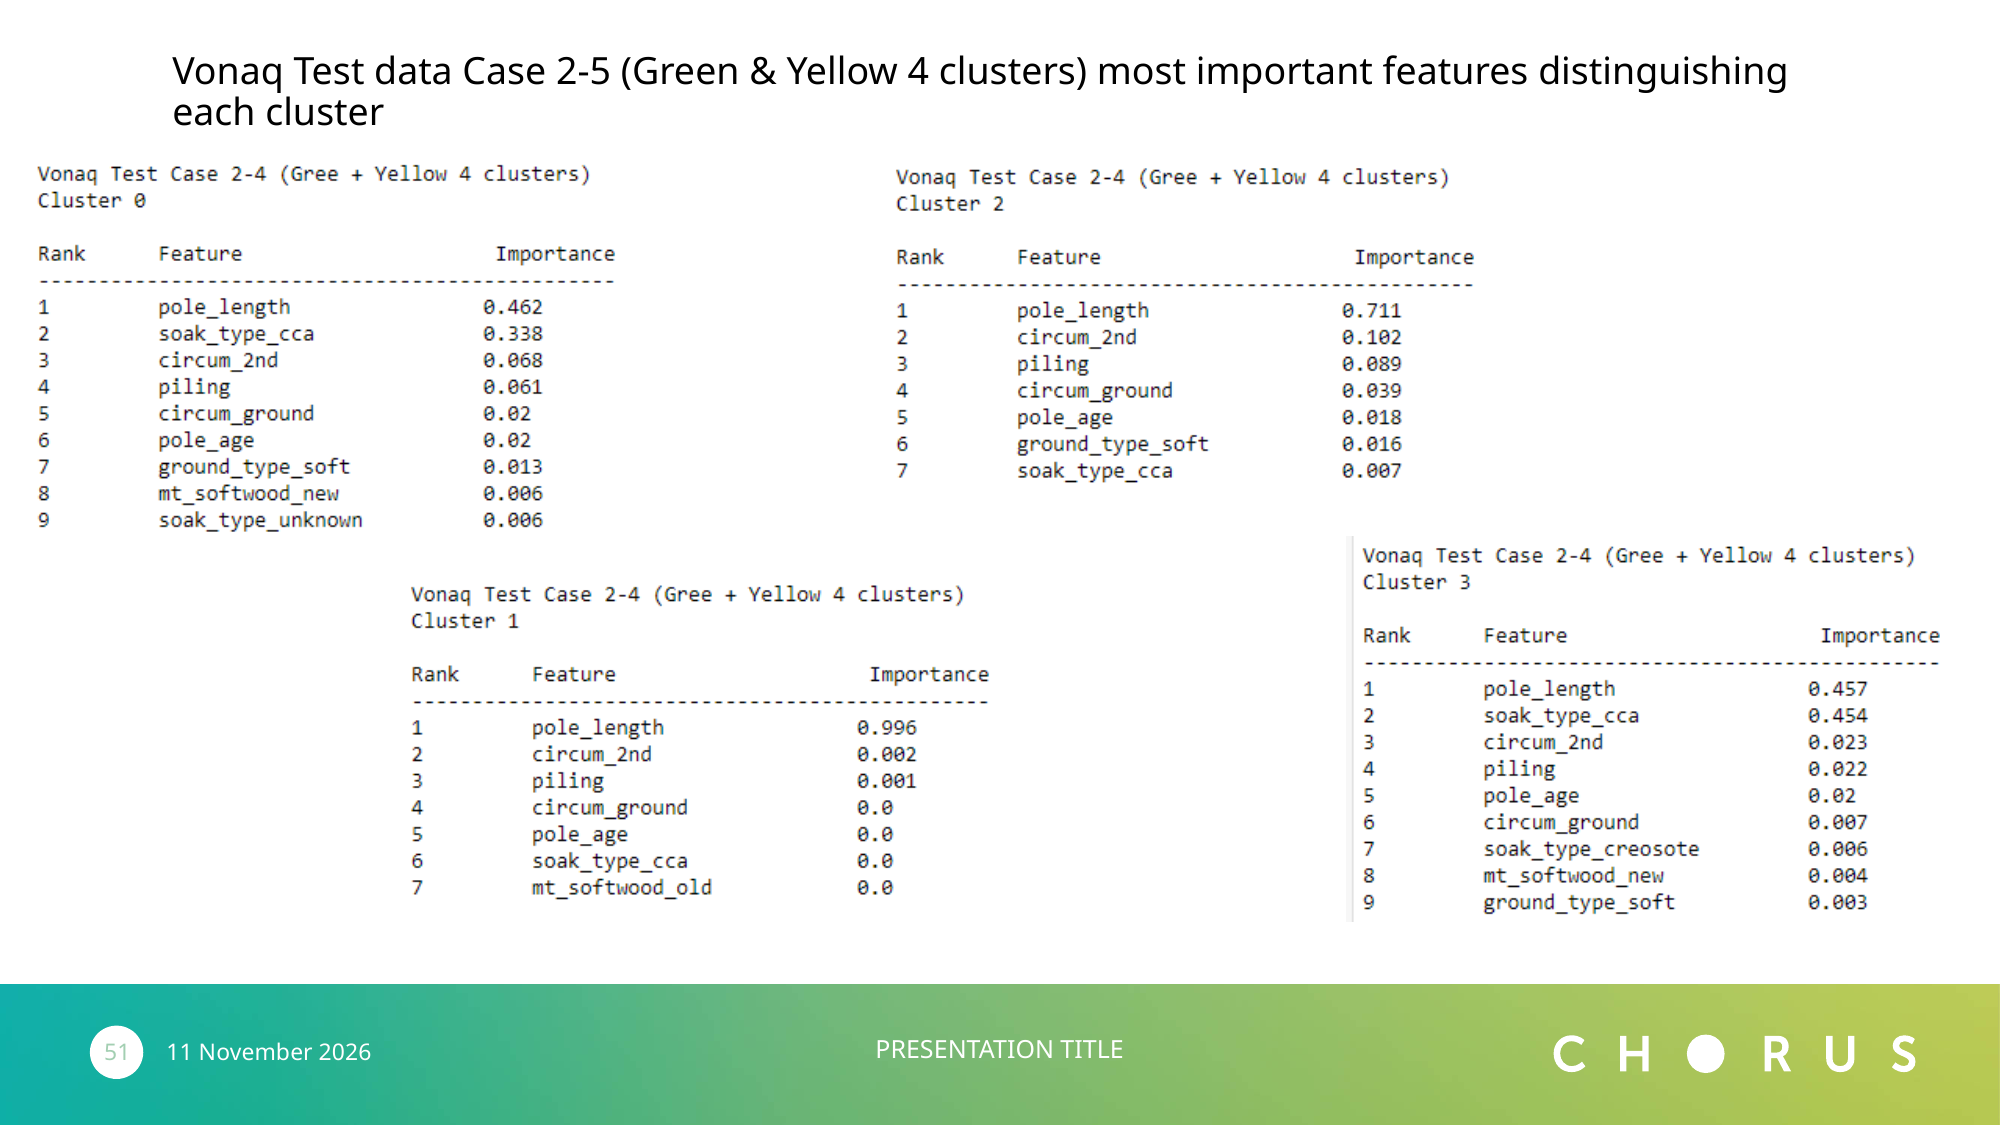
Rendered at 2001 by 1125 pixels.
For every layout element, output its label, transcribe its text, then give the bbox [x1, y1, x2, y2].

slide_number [158, 1023, 602, 1084]
picture [0, 984, 2000, 1125]
list Vonaq Test data Case 2-5 (Green & Yellow 4 clusters) most important features distinguishing each cluster [157, 44, 1872, 112]
picture [399, 578, 1000, 912]
footer Presentation Title [662, 1020, 1338, 1081]
picture [24, 156, 626, 546]
picture [884, 156, 1485, 492]
picture [1346, 536, 1954, 922]
slide_number 51 [77, 1023, 158, 1084]
